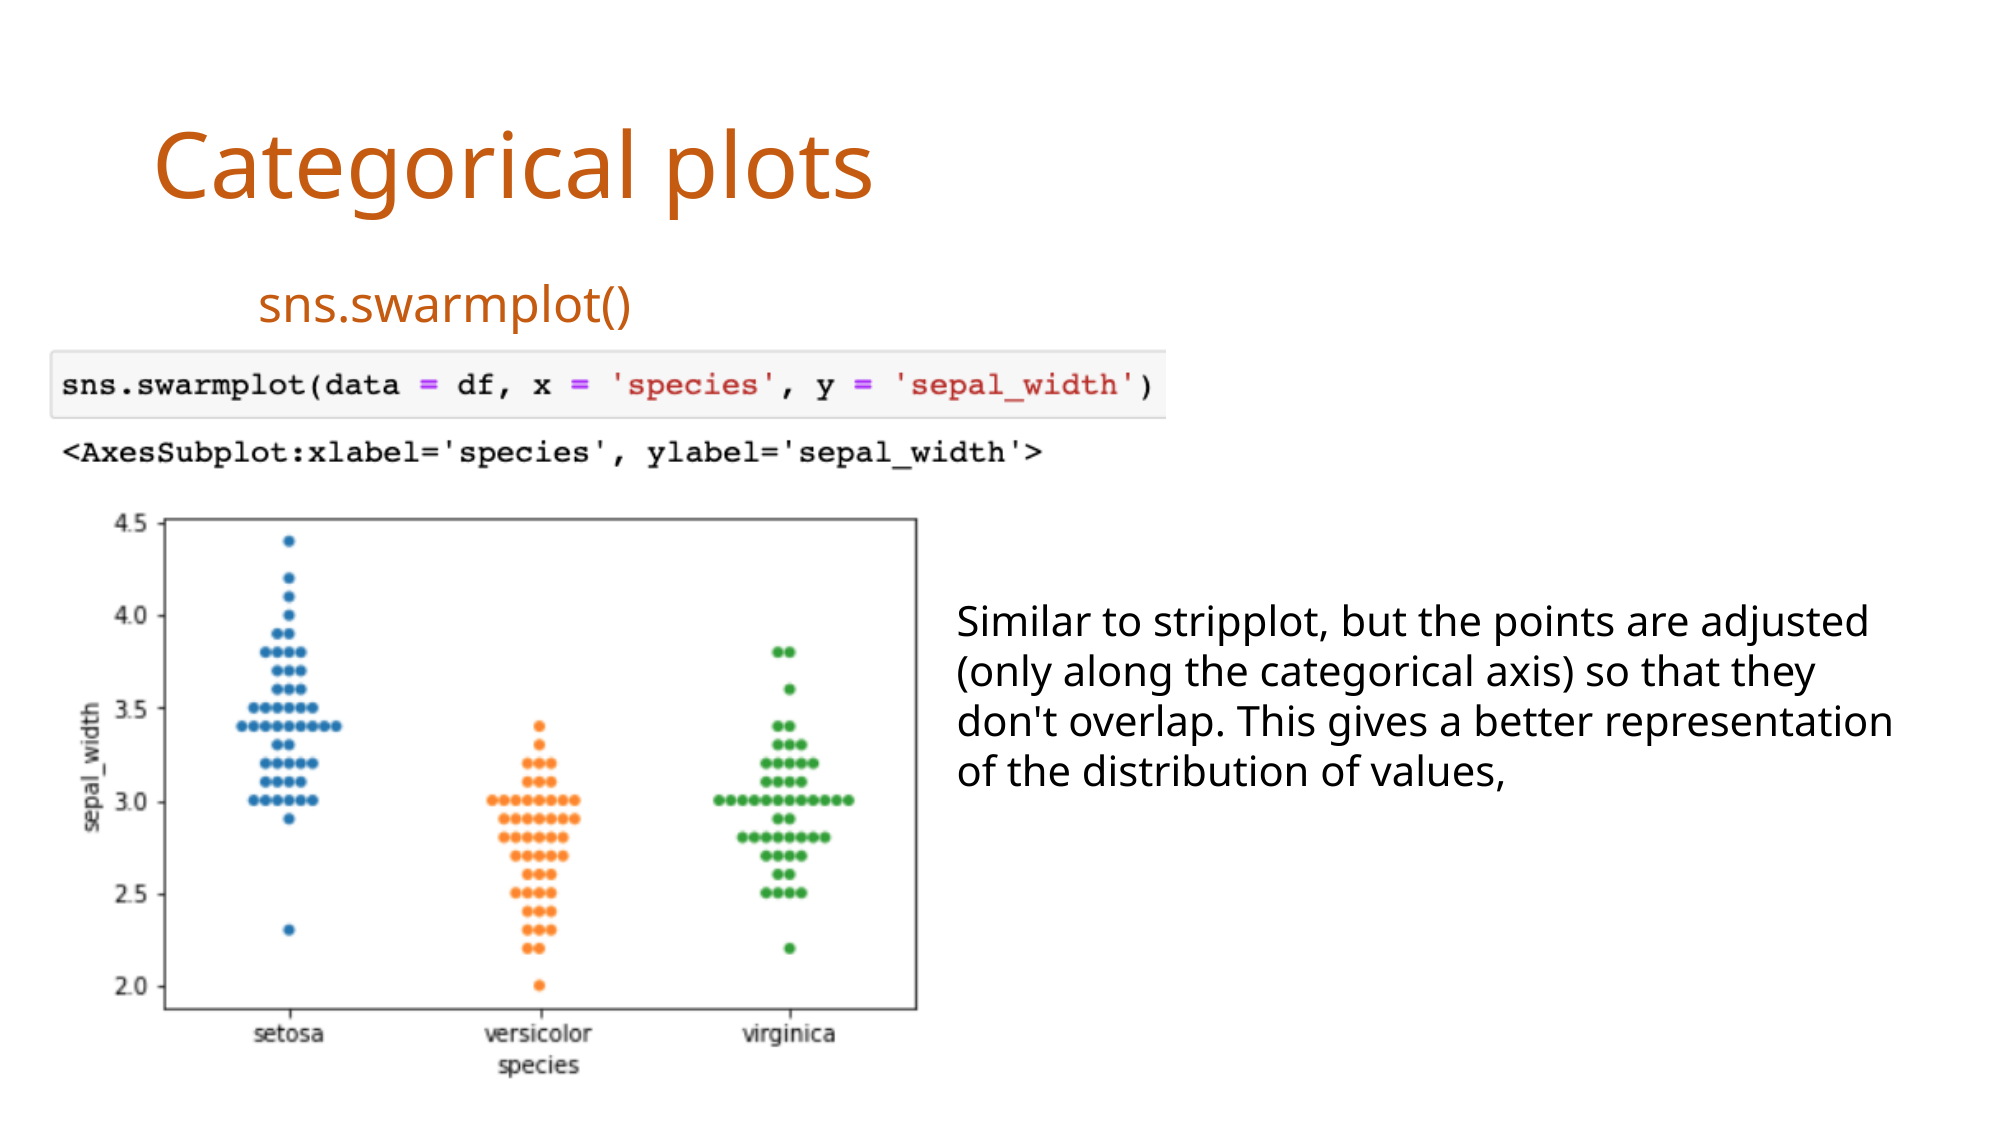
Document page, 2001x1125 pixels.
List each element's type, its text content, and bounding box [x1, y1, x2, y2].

text_box sns.swarmplot() [243, 264, 647, 340]
picture [35, 340, 1166, 1090]
title Categorical plots [137, 59, 1863, 278]
text_box Similar to stripplot, but the points are adjusted (only along the categorical axis) so that they don't overlap. This gives a better representation of the distribution of values, [1166, 587, 1942, 803]
